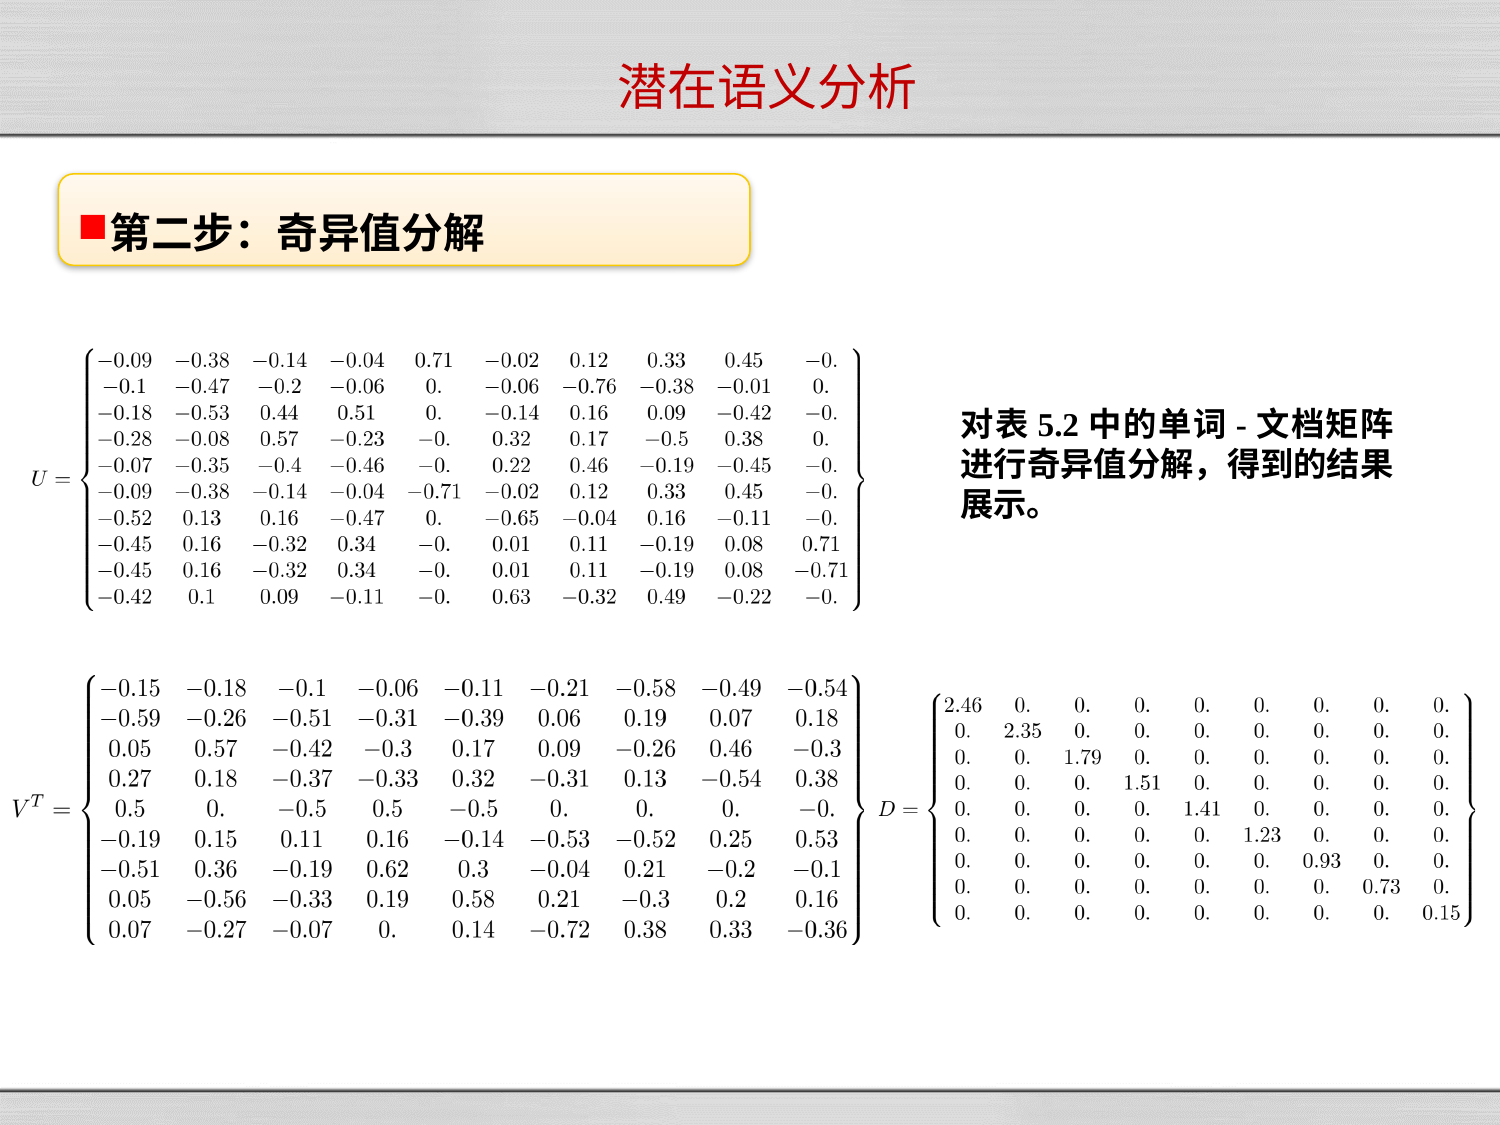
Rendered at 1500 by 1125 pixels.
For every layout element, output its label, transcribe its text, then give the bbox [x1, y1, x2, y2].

text_box 对表5.2中的单词-文档矩阵进行奇异值分解，得到的结果展示。 [945, 395, 1409, 531]
text_box 第二步：奇异值分解 [58, 173, 751, 266]
picture [0, 0, 1500, 1125]
title 潜在语义分析 [89, 27, 1446, 135]
